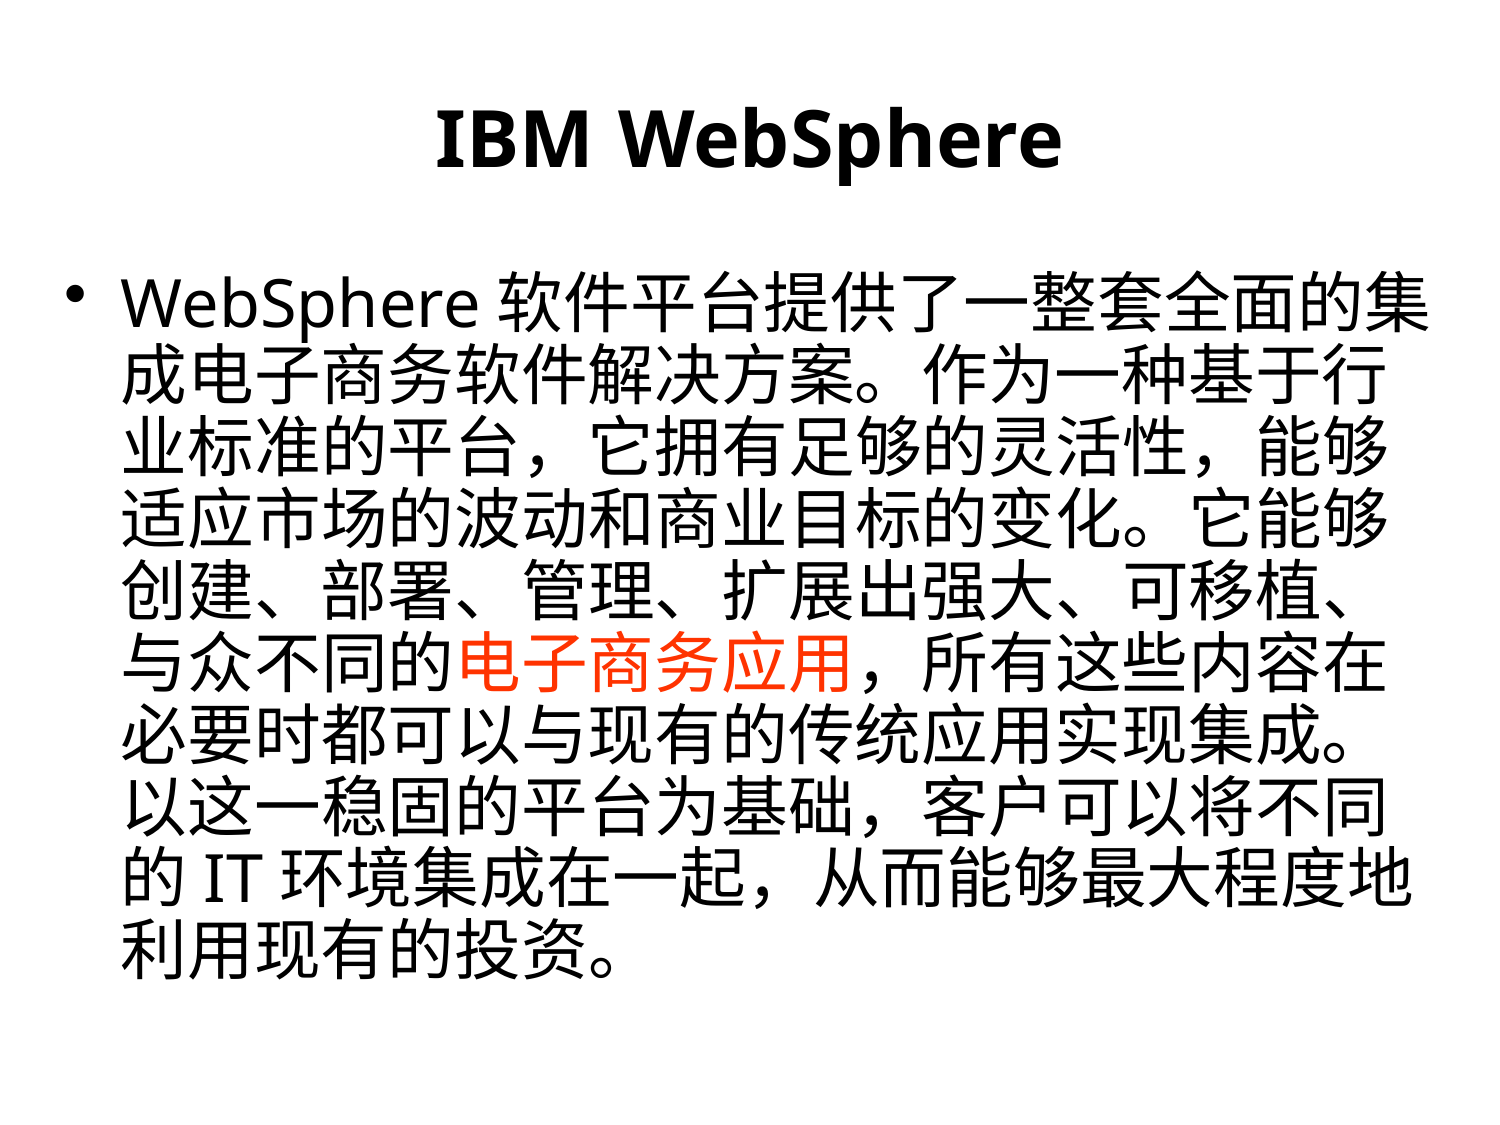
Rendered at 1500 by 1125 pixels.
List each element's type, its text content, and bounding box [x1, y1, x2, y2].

title IBM WebSphere [49, 37, 1451, 225]
list WebSphere软件平台提供了一整套全面的集成电子商务软件解决方案。作为一种基于行业标准的平台，它拥有足够的灵活性，能够适应市场的波动和商业目标的变化。它能够创建、部署、管理、扩展出强大、可移植、与众不同的电子商务应用，所有这些内容在必要时都可以与现有的传统应用实现集成。以这一稳固的平台为基础，客户可以将不同的IT环境集成在一起，从而能够最大程度地利用现有的投资。 [49, 262, 1451, 1001]
